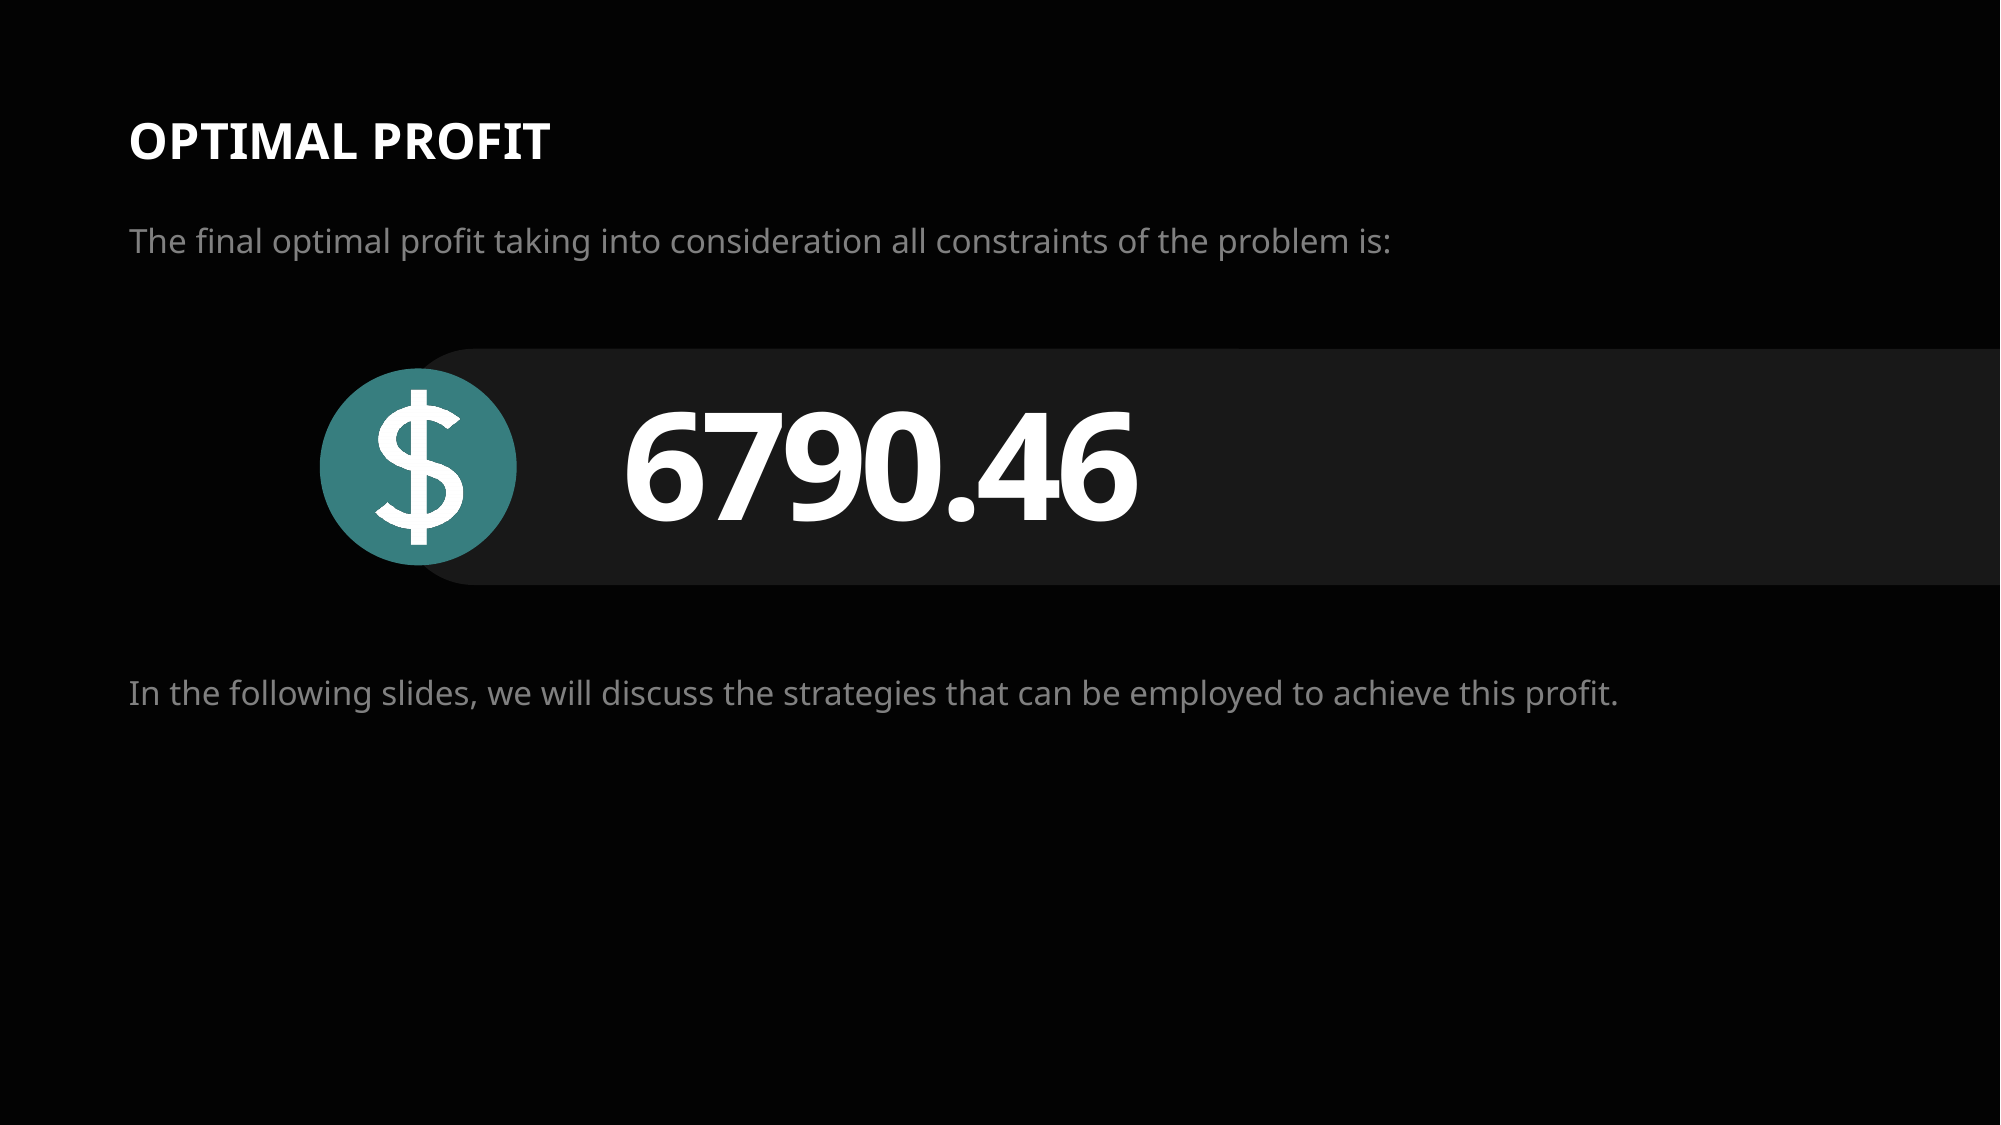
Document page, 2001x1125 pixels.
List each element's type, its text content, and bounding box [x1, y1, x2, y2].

text_box 6790.46 [607, 362, 1267, 558]
text_box In the following slides, we will discuss the strategies that can be employed to achieve this profit. [113, 668, 1886, 788]
text_box [422, 347, 2000, 587]
list The final optimal profit taking into consideration all constraints of the problem is: [114, 217, 1886, 337]
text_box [316, 367, 521, 566]
title OPTIMAL PROFIT [113, 84, 1886, 204]
